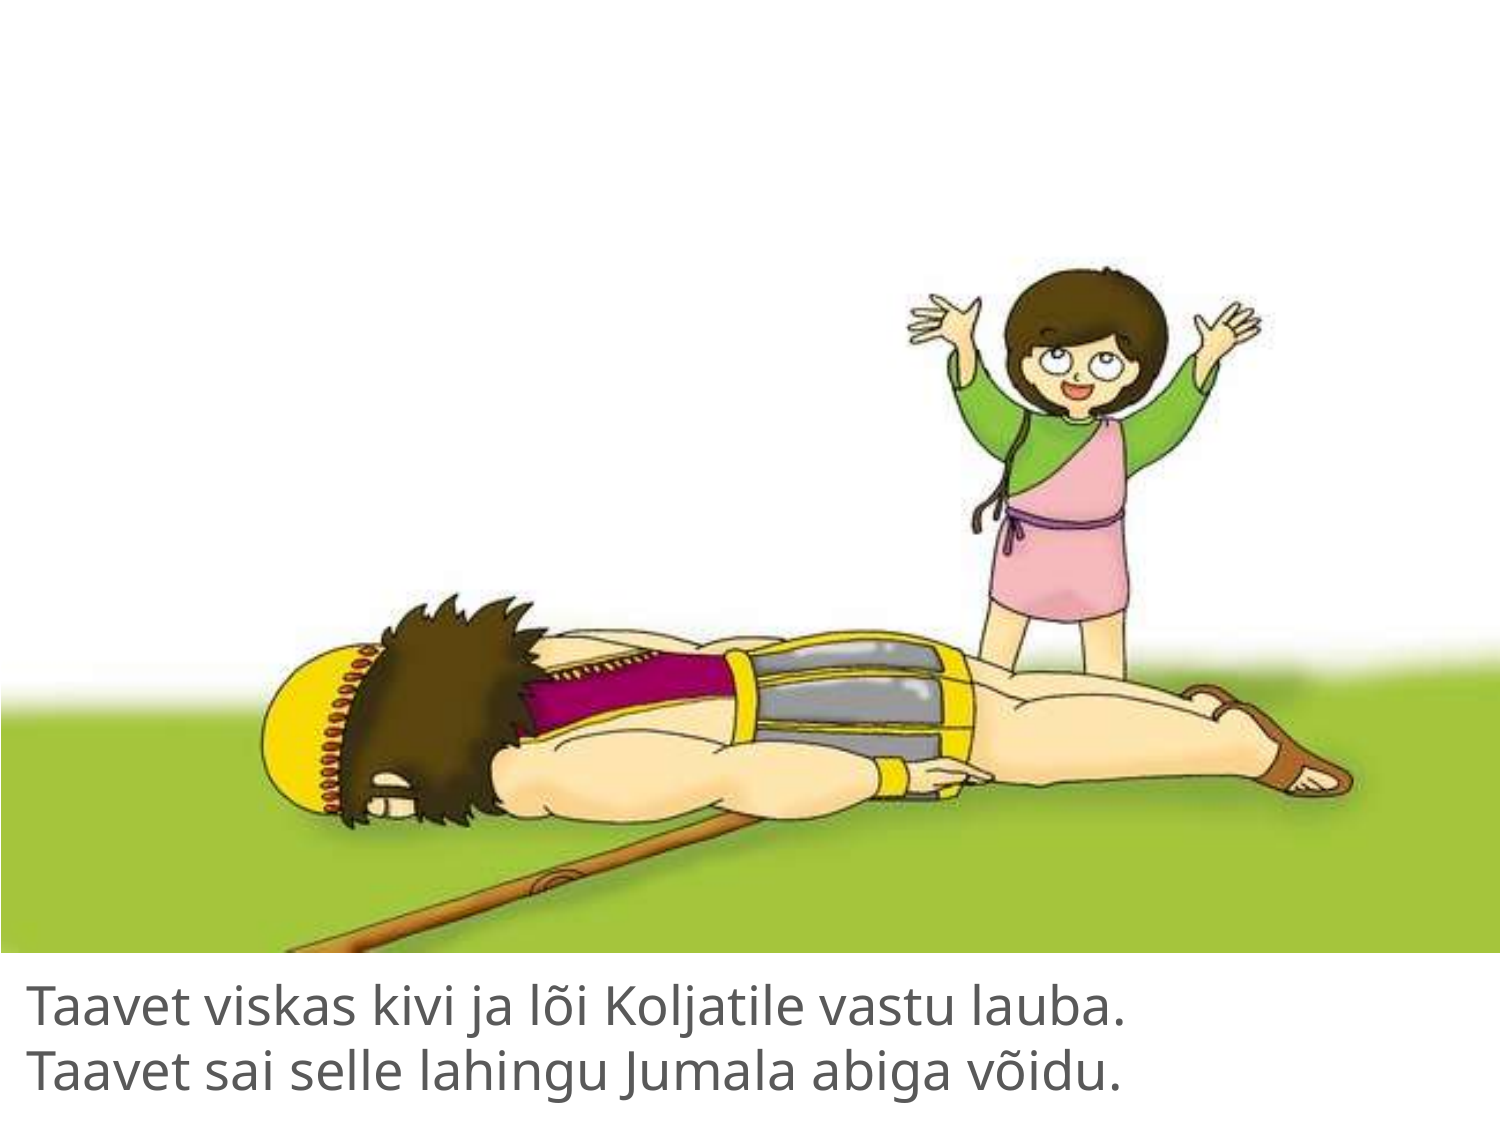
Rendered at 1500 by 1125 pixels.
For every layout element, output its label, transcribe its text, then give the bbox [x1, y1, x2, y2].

picture [1, 0, 1500, 953]
text_box Taavet viskas kivi ja lõi Koljatile vastu lauba. Taavet sai selle lahingu Jumala abiga võidu. [11, 964, 1498, 1109]
